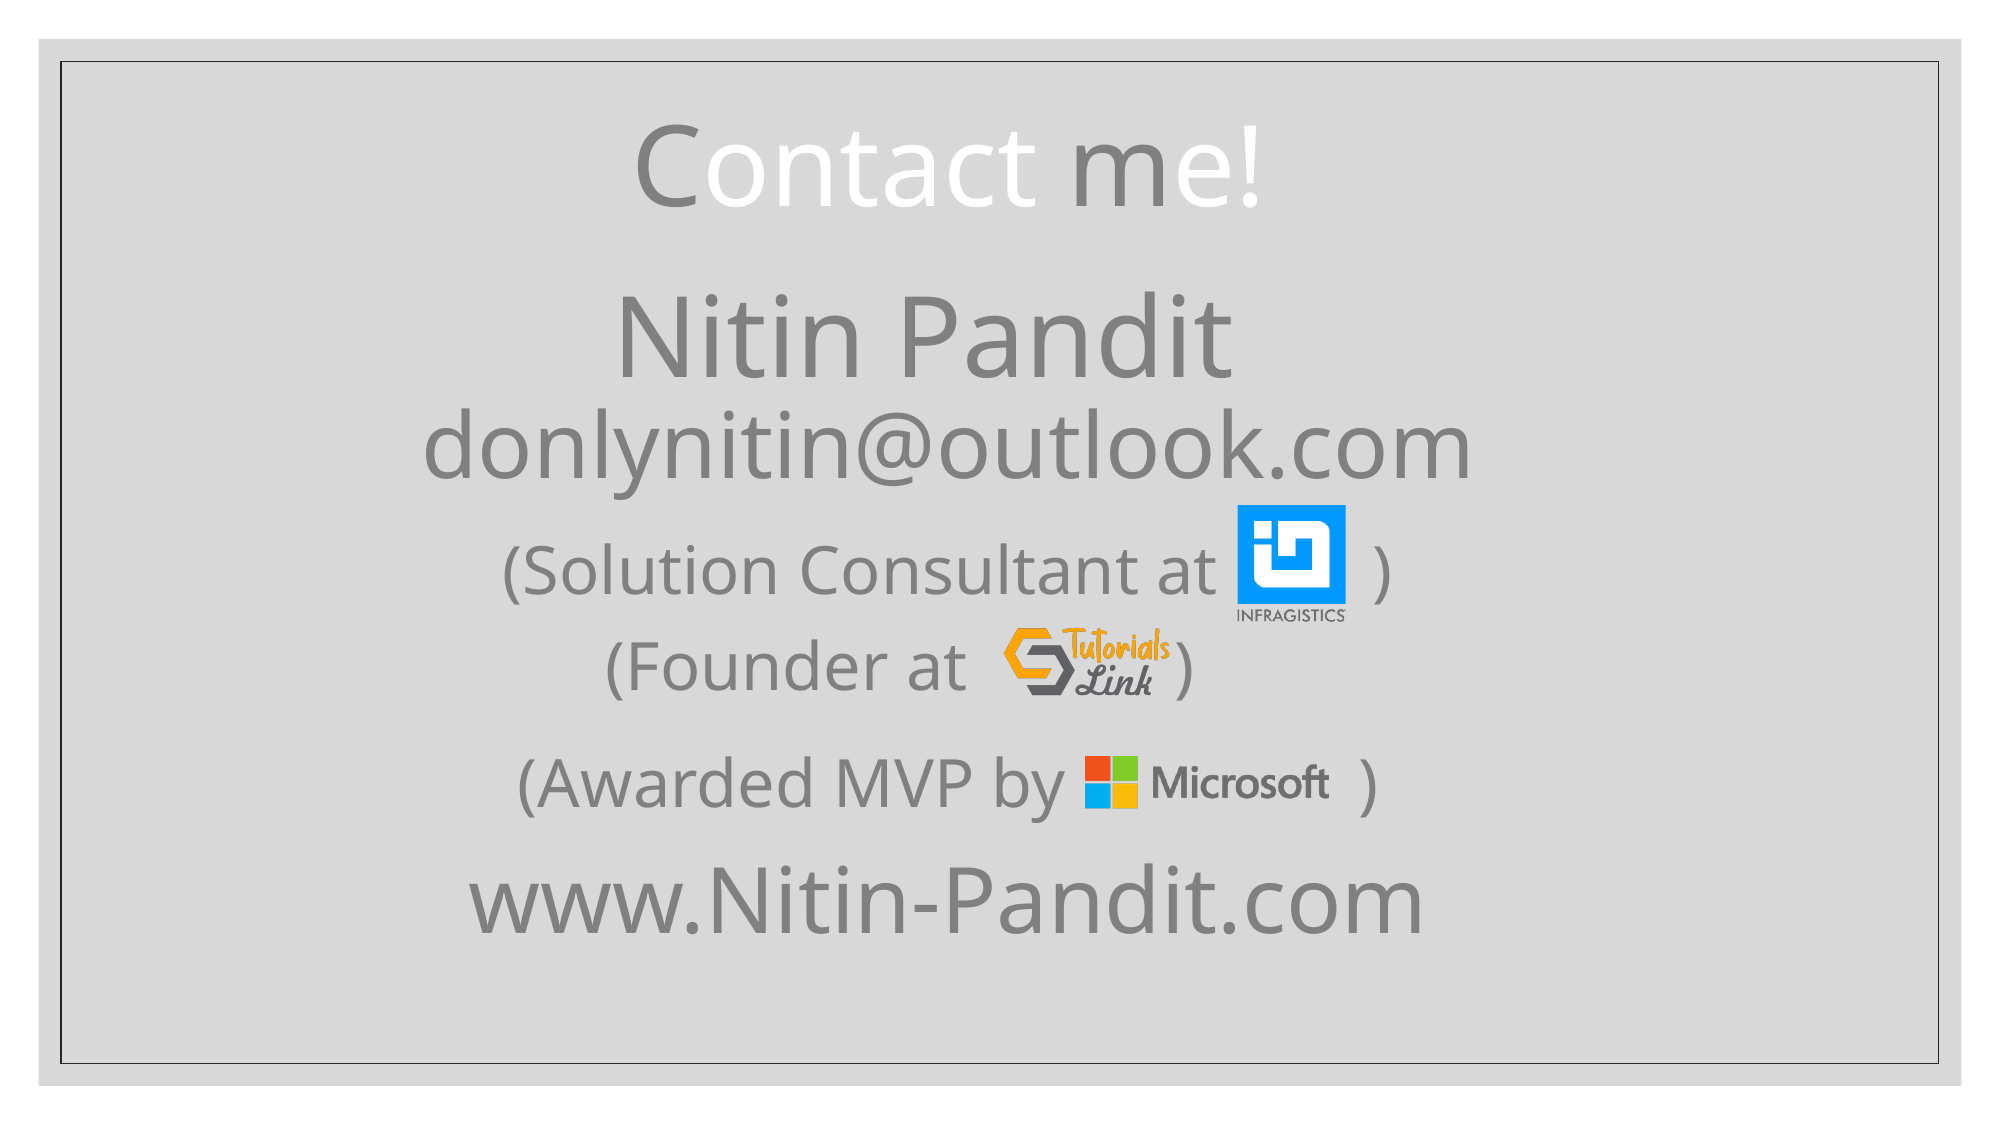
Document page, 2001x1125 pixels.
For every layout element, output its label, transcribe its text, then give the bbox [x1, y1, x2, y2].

text_box Contact me! [616, 86, 1281, 237]
text_box www.Nitin-Pandit.com [453, 834, 1444, 959]
text_box donlynitin@outlook.com [406, 379, 1491, 504]
text_box (Awarded MVP by ) [503, 733, 1079, 829]
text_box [481, 505, 1416, 713]
text_box (Awarded MVP by ) [1333, 733, 1395, 829]
picture [1085, 660, 1329, 904]
text_box Nitin Pandit [597, 258, 1250, 379]
